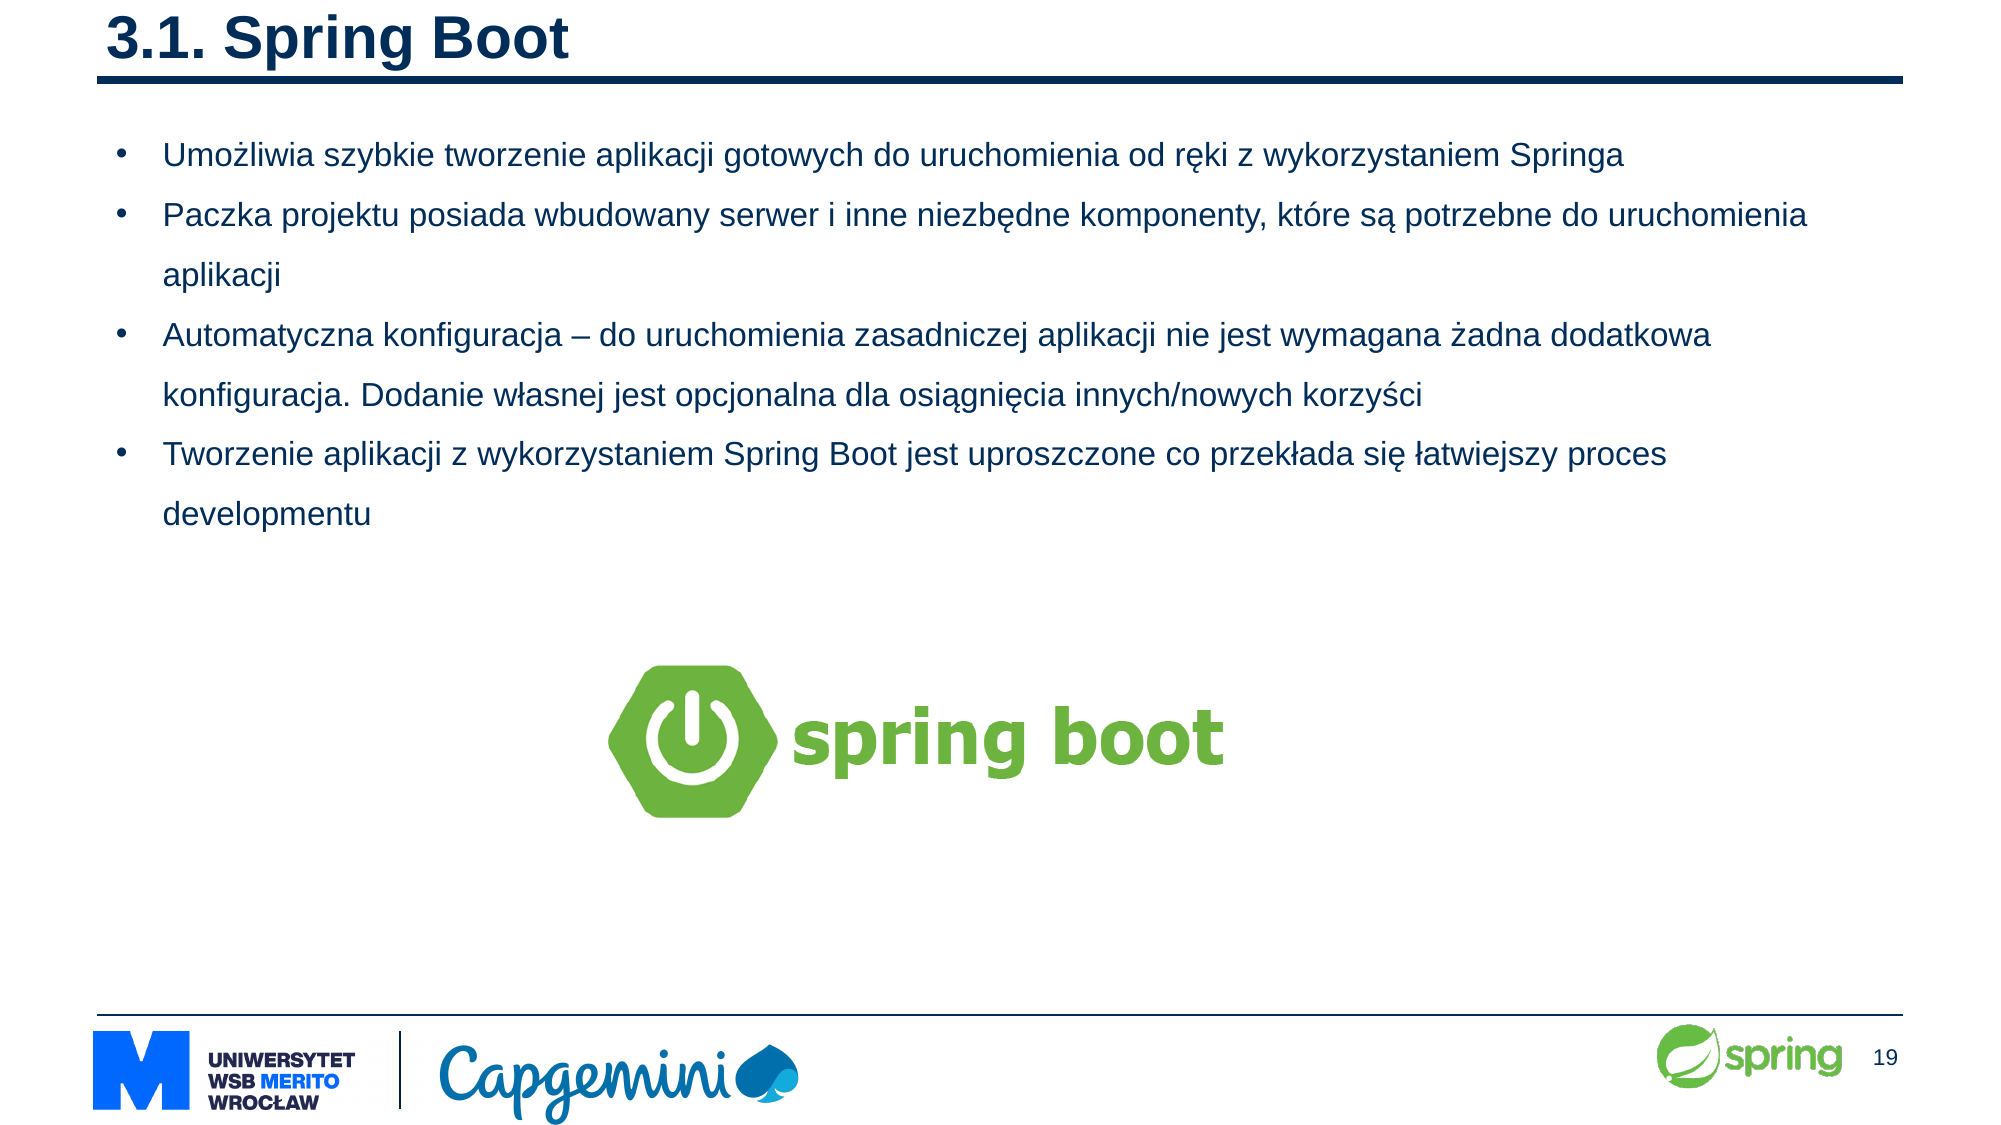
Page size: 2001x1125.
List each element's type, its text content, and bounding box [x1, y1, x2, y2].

picture [1650, 1006, 1847, 1107]
picture [93, 1030, 399, 1110]
text_box Umożliwia szybkie tworzenie aplikacji gotowych do uruchomienia od ręki z wykorzystaniem Springa Paczka projektu posiada wbudowany serwer i inne niezbędne komponenty, które są potrzebne do uruchomienia aplikacji Automatyczna konfiguracja – do uruchomienia zasadniczej aplikacji nie jest wymagana żadna dodatkowa konfiguracja. Dodanie własnej jest opcjonalna dla osiągnięcia innych/nowych korzyści Tworzenie aplikacji z wykorzystaniem Spring Boot jest uproszczone co przekłada się łatwiejszy proces developmentu [101, 105, 1850, 540]
picture [401, 962, 813, 1125]
slide_number 19 [1852, 1042, 1899, 1071]
title 3.1. Spring Boot [105, 6, 1822, 80]
picture [587, 608, 1246, 892]
